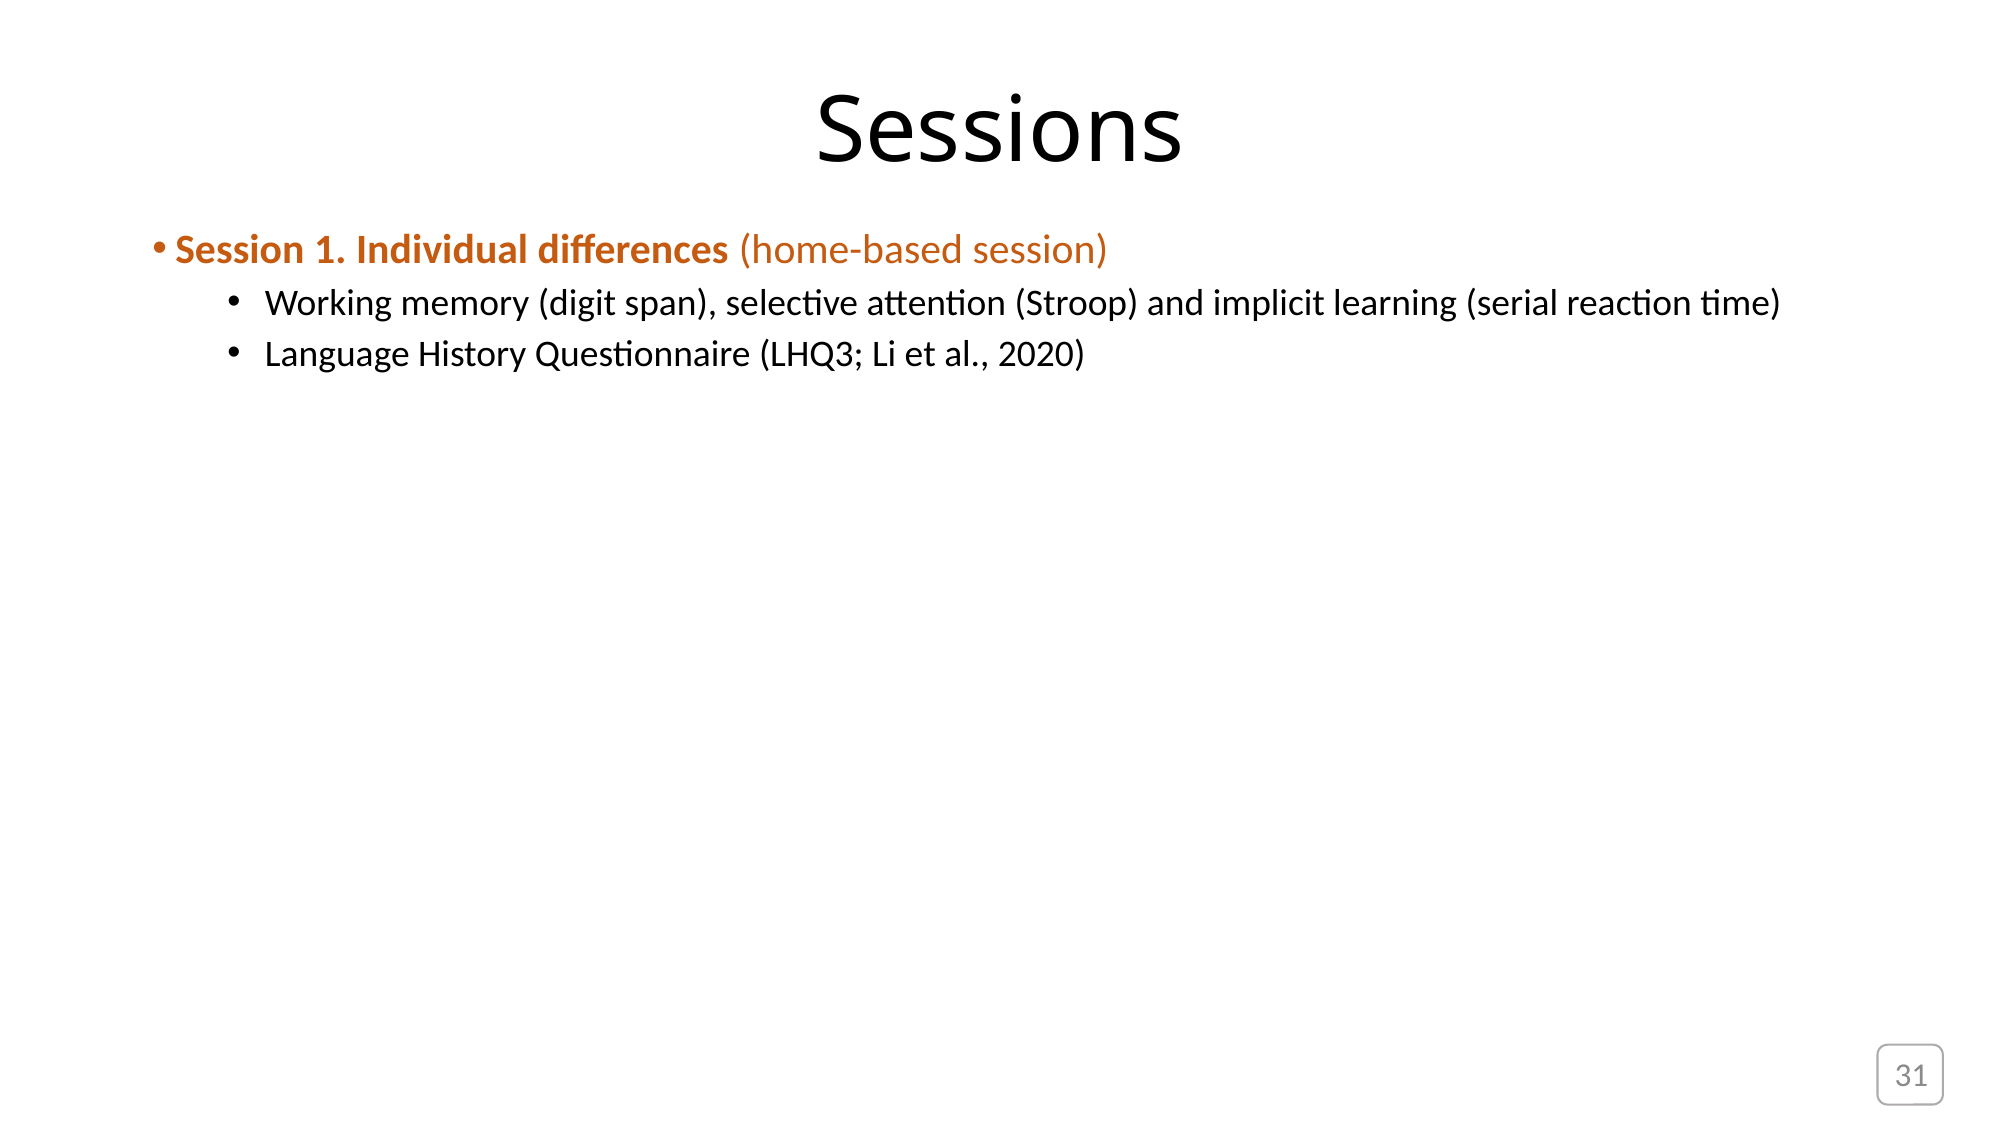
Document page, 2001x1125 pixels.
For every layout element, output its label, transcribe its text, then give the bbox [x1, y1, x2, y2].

list Session 1. Individual differences (home-based session) Working memory (digit span), selective attention (Stroop) and implicit learning (serial reaction time) Language History Questionnaire (LHQ3; Li et al., 2020) [137, 220, 1863, 1043]
slide_number 31 [1493, 1042, 1943, 1103]
text_box Sessions [675, 62, 1325, 188]
